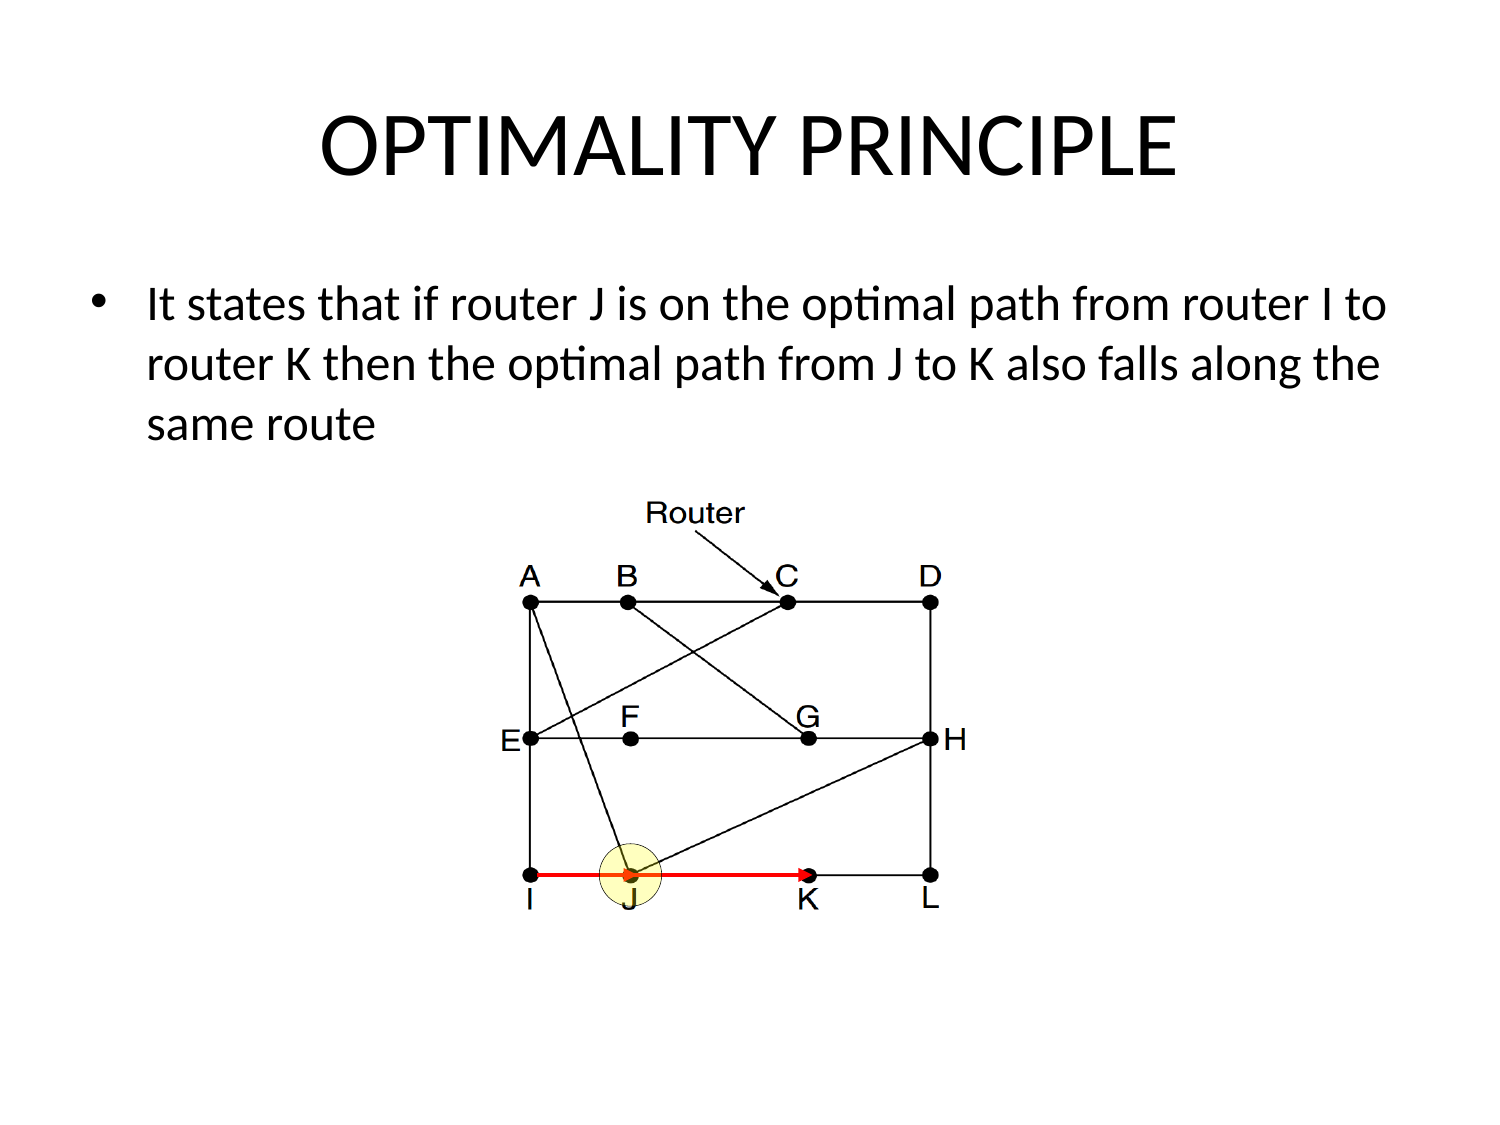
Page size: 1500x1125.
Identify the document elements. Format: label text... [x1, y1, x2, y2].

picture [462, 487, 1001, 950]
list It states that if router J is on the optimal path from router I to router K then the optimal path from J to K also falls along the same route [75, 262, 1425, 1005]
title Optimality Principle [75, 45, 1425, 233]
